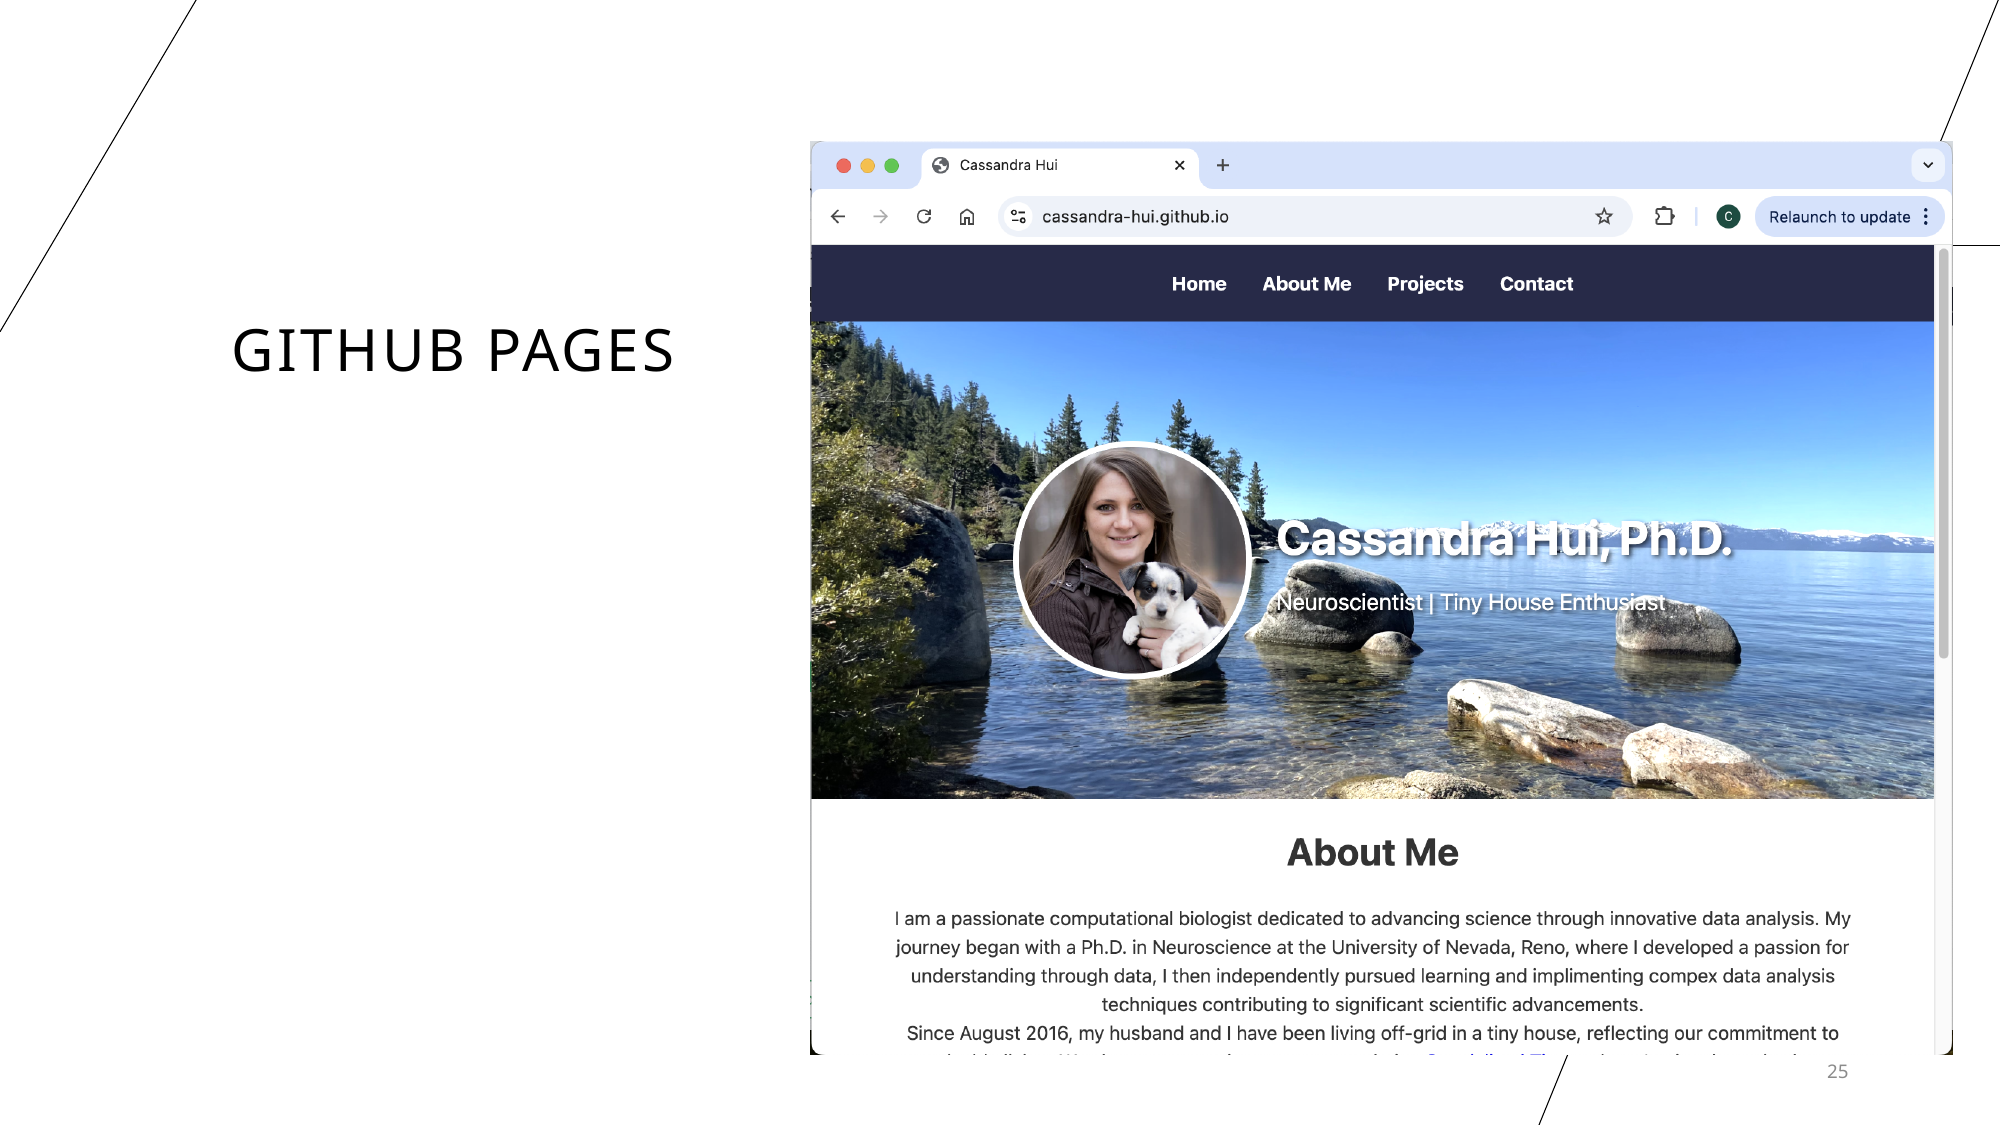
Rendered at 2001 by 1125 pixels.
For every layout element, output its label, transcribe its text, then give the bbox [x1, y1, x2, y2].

title GitHub Pages [216, 43, 1413, 392]
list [810, 141, 1953, 1055]
slide_number 25 [1701, 1055, 1864, 1103]
